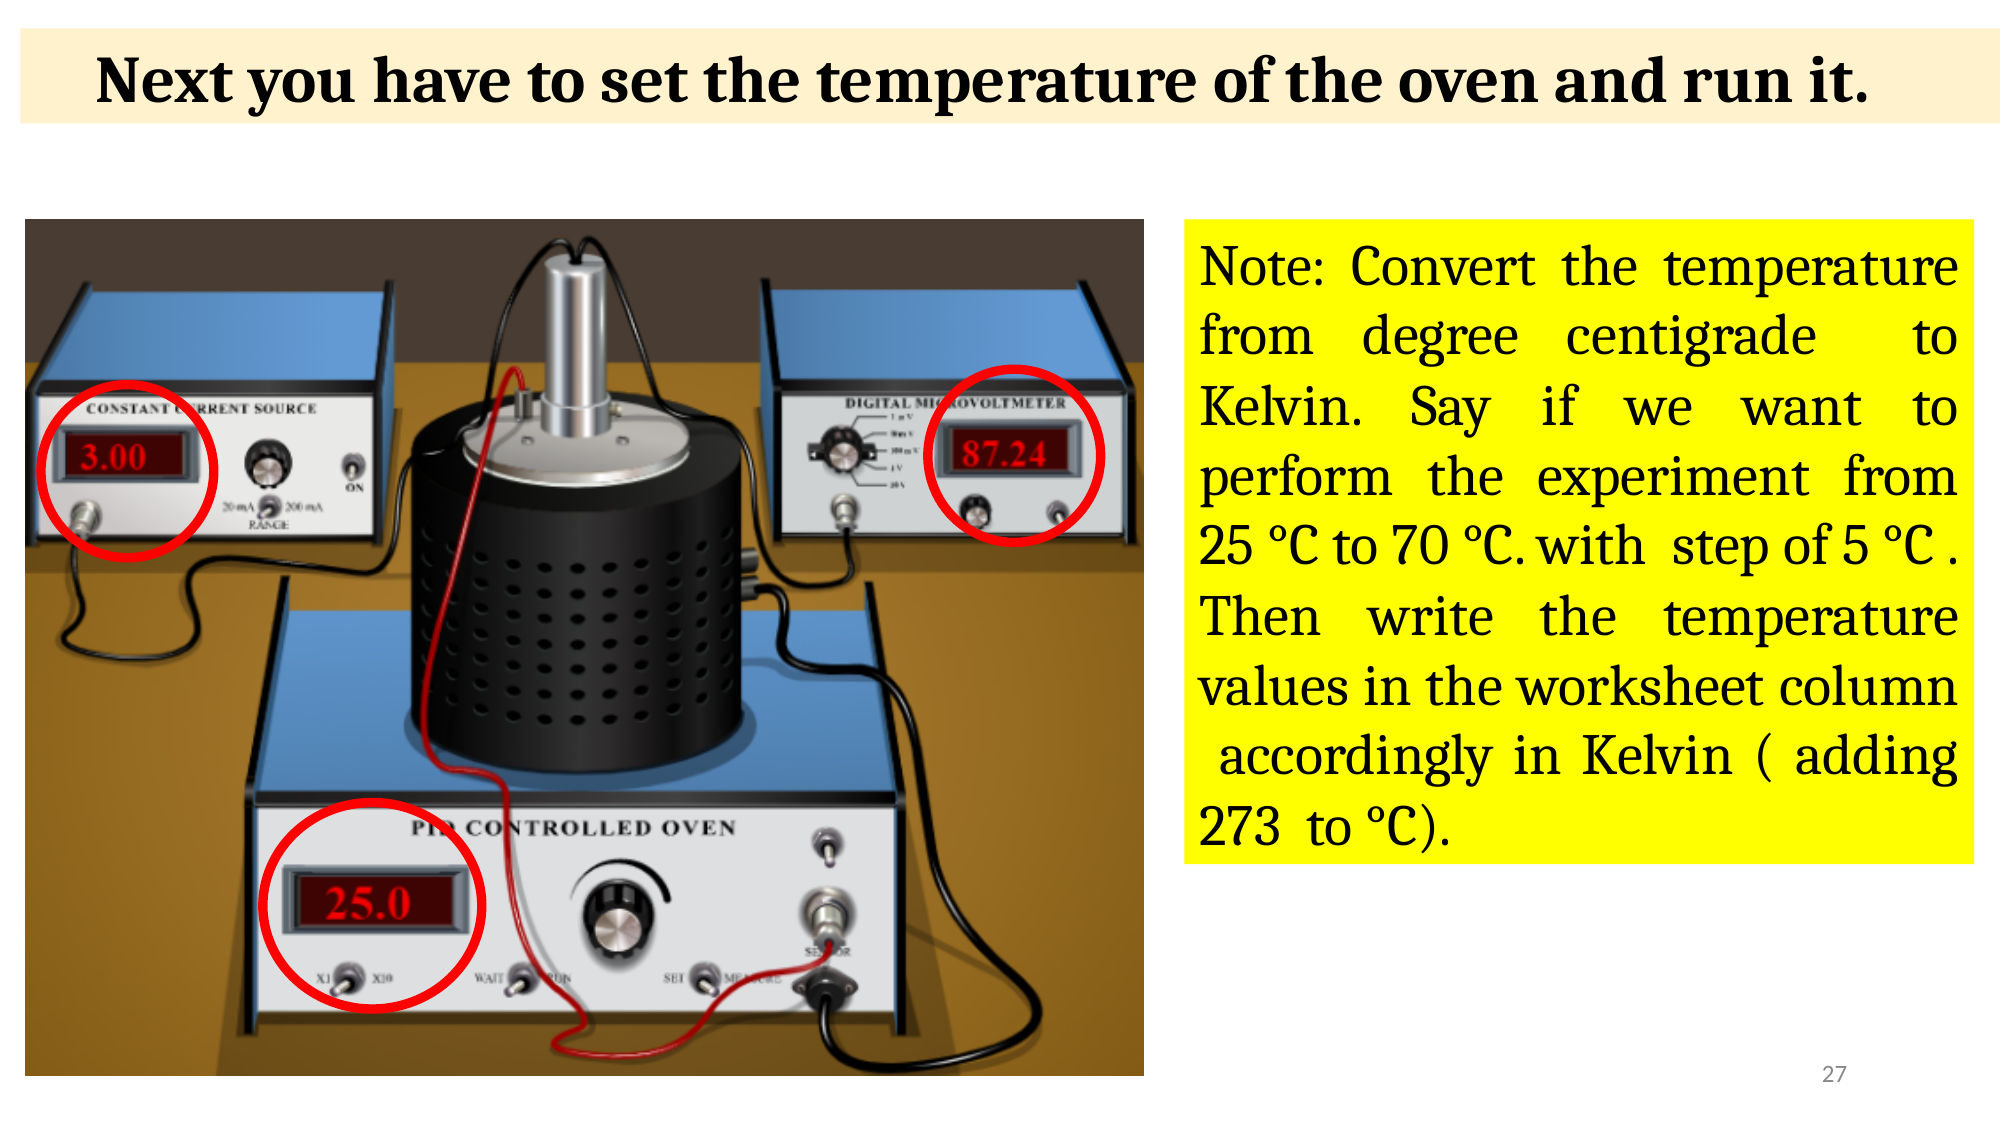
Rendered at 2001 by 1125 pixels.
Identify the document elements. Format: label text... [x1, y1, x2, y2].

text_box Note: Convert the temperature from degree centigrade to Kelvin. Say if we want to perform the experiment from 25 °C to 70 °C. with step of 5 °C . Then write the temperature values in the worksheet column accordingly in Kelvin ( adding 273 to °C). [1184, 219, 1975, 865]
text_box Next you have to set the temperature of the oven and run it. [20, 28, 2000, 124]
picture [25, 219, 1145, 1076]
text_box [1230, 676, 1942, 738]
slide_number ‹#› [1412, 1042, 1863, 1103]
